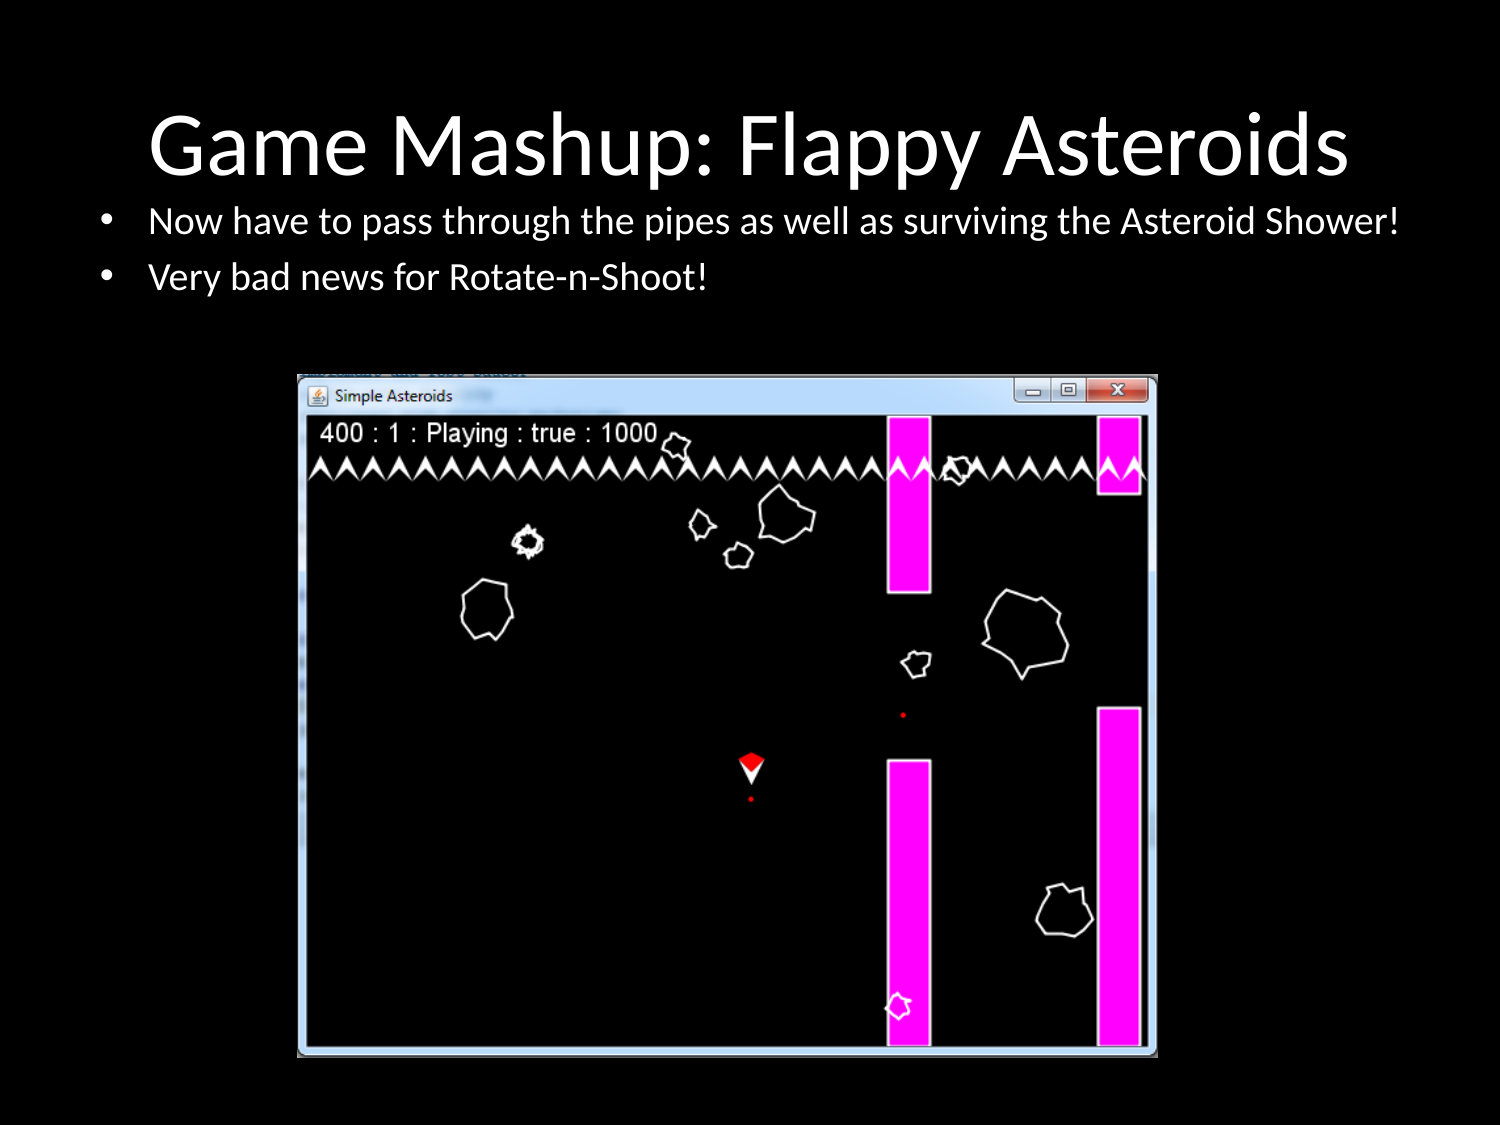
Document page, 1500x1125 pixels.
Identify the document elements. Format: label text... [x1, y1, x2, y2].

picture [297, 374, 1158, 1058]
list Now have to pass through the pipes as well as surviving the Asteroid Shower! Very bad news for Rotate-n-Shoot! [84, 187, 1435, 346]
title Game Mashup: Flappy Asteroids [75, 45, 1425, 233]
